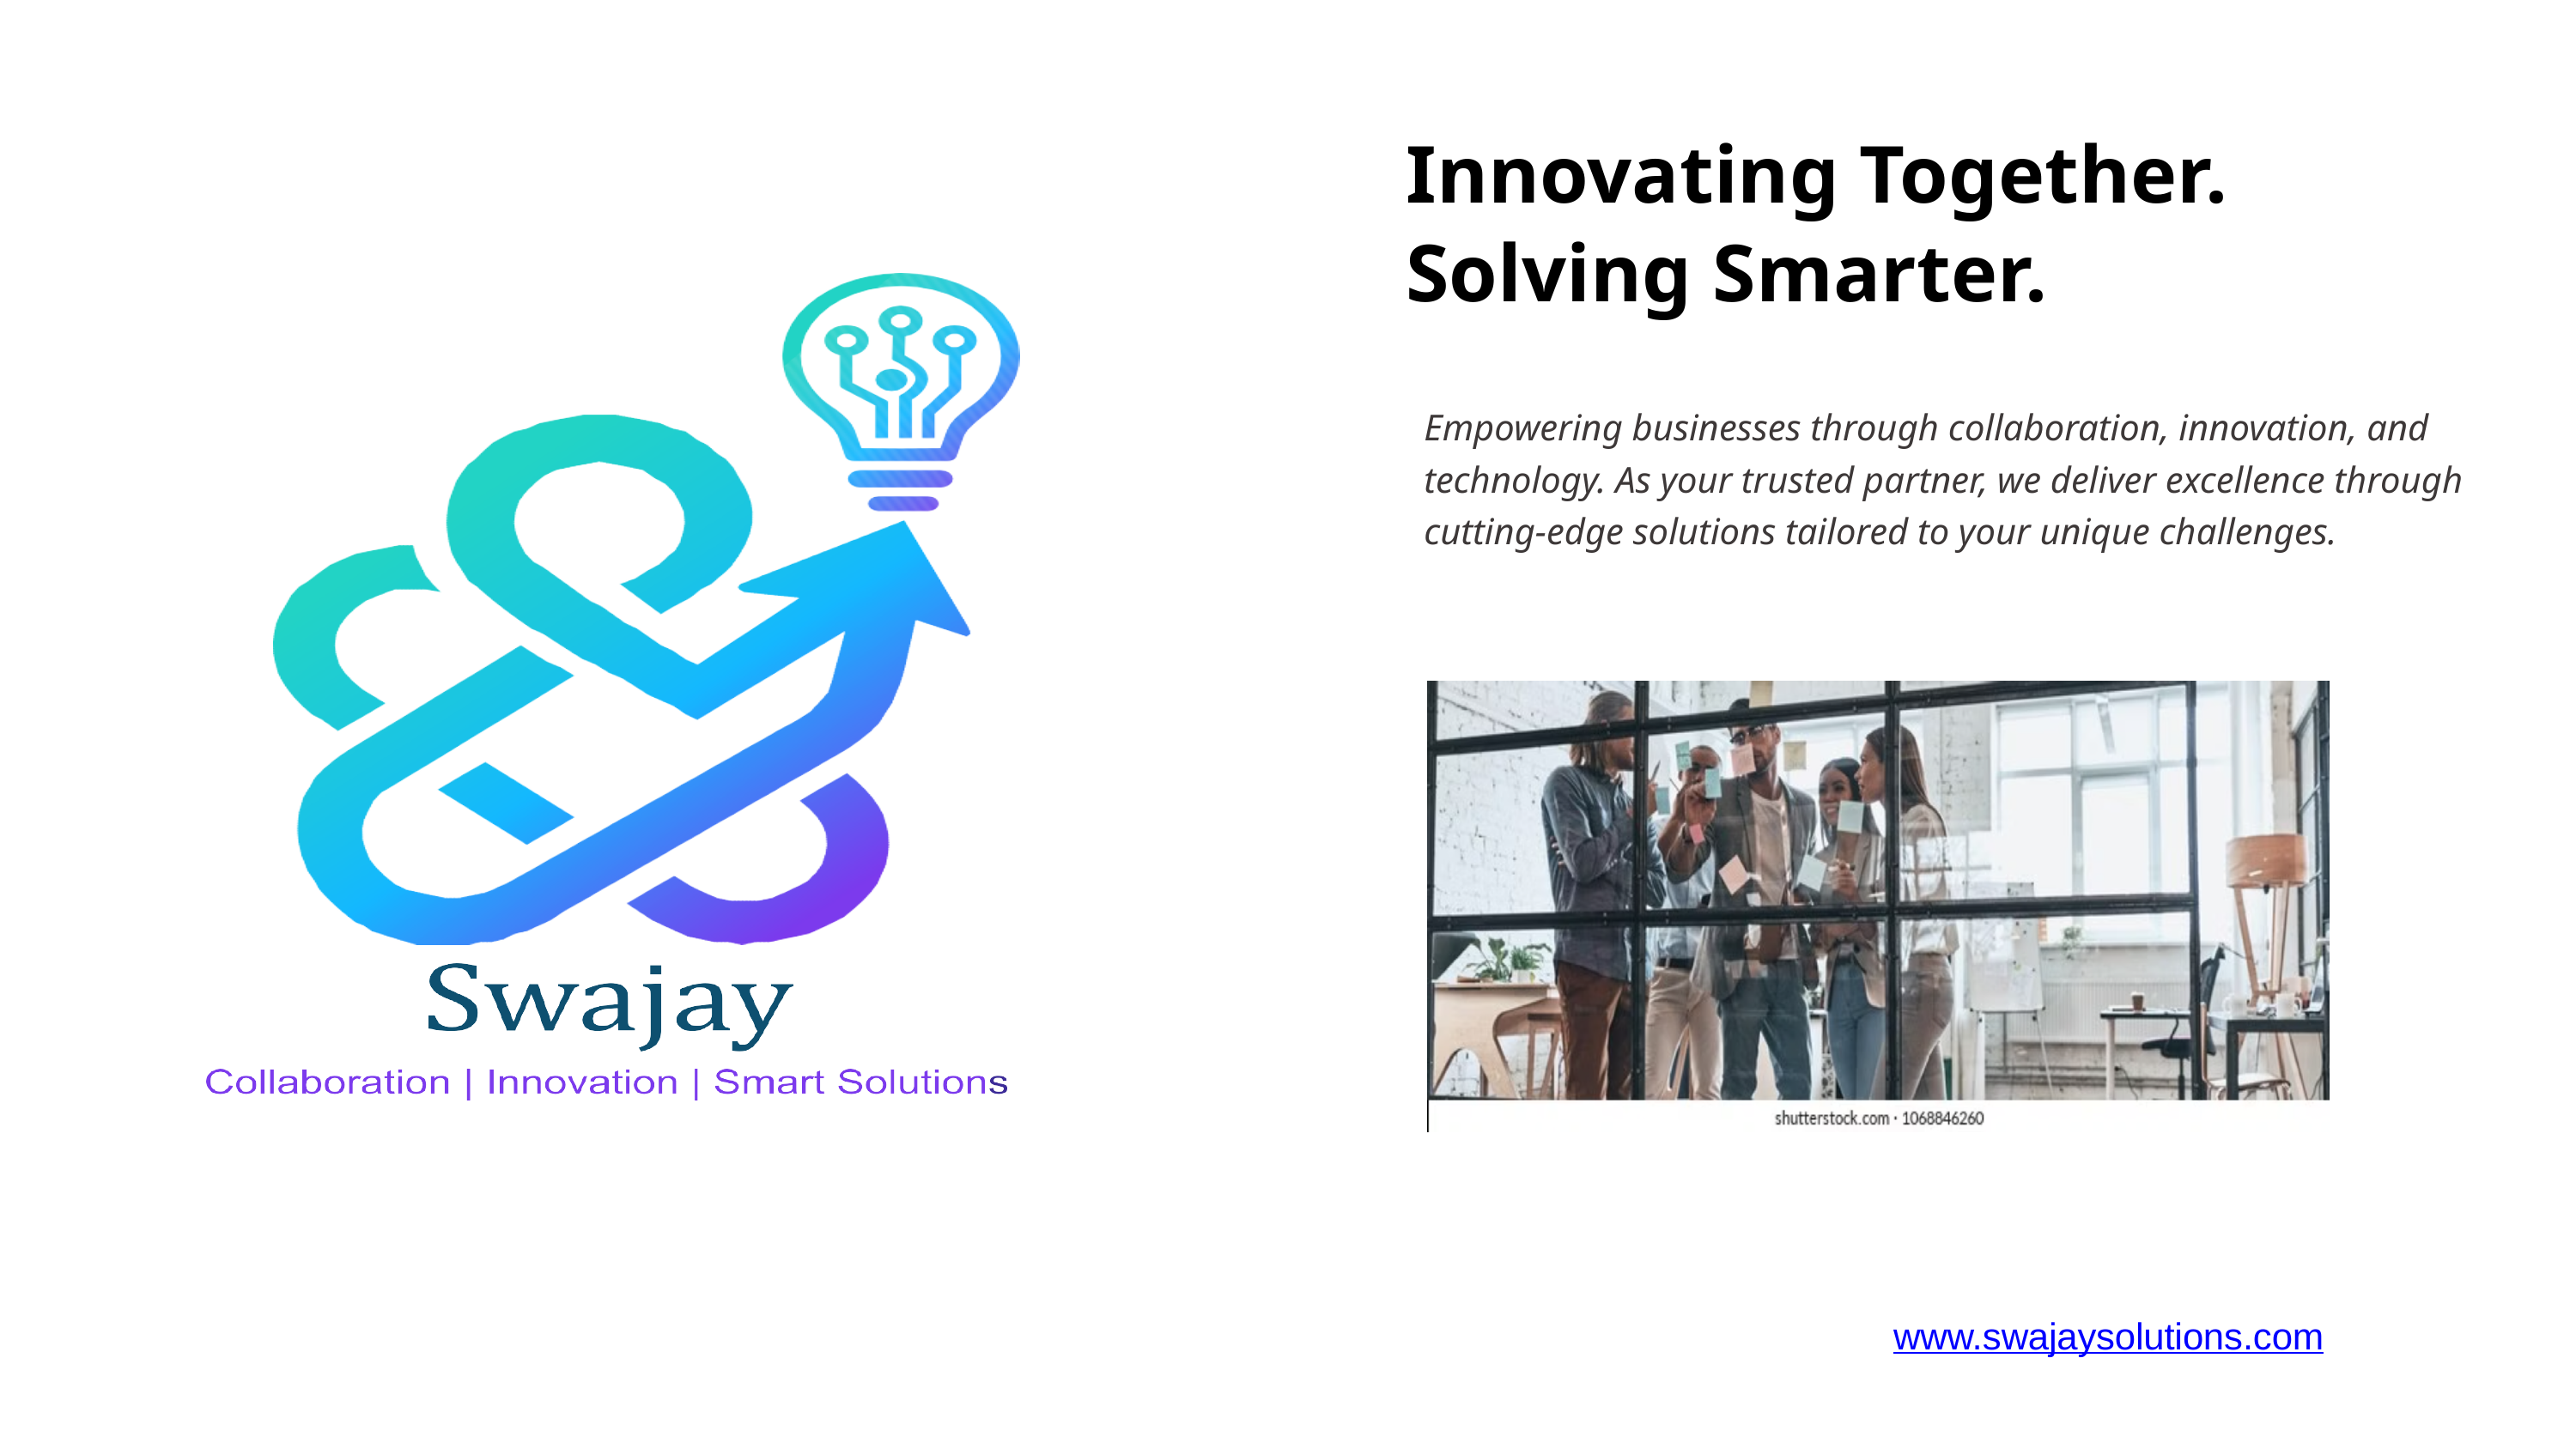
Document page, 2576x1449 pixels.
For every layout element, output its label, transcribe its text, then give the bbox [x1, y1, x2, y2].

picture [1427, 681, 2330, 1132]
text_box www.swajaysolutions.com [1781, 1310, 2437, 1449]
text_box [206, 273, 1020, 1100]
text_box Empowering businesses through collaboration, innovation, and technology. As your trusted partner, we deliver excellence through cutting-edge solutions tailored to your unique challenges. [1424, 396, 2469, 553]
text_box Innovating Together. Solving Smarter. [1406, 120, 2451, 318]
